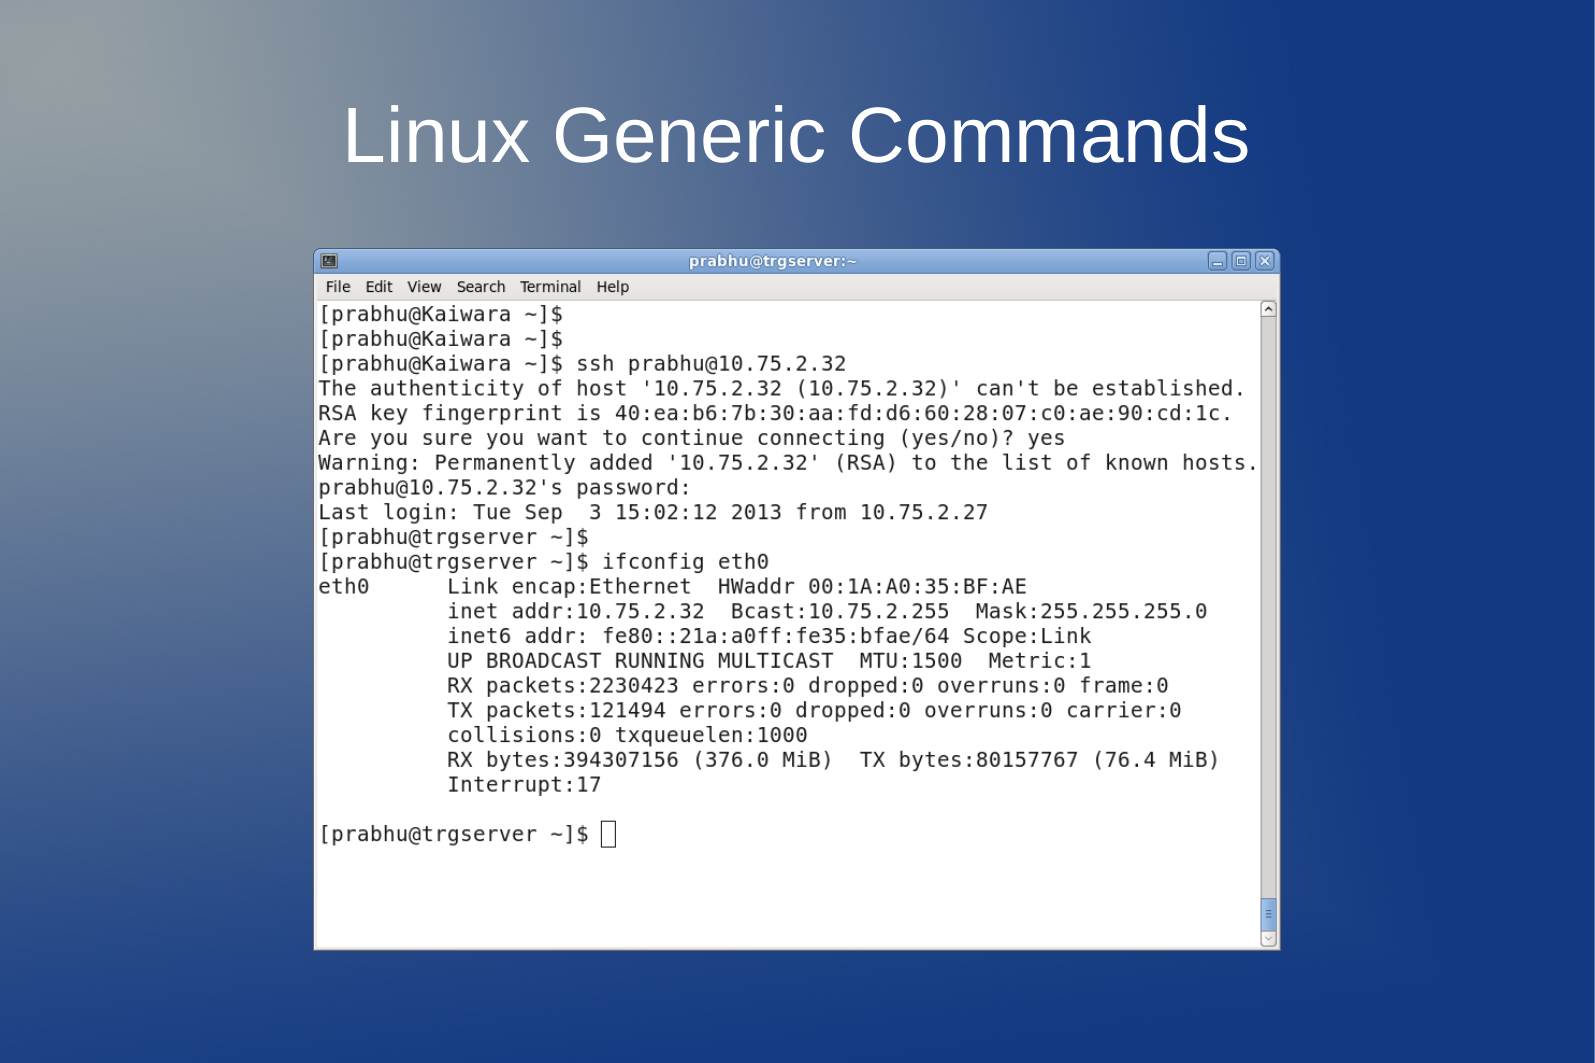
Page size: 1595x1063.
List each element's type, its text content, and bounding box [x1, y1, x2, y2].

title Linux Generic Commands [79, 42, 1515, 220]
picture [0, 0, 1595, 1063]
